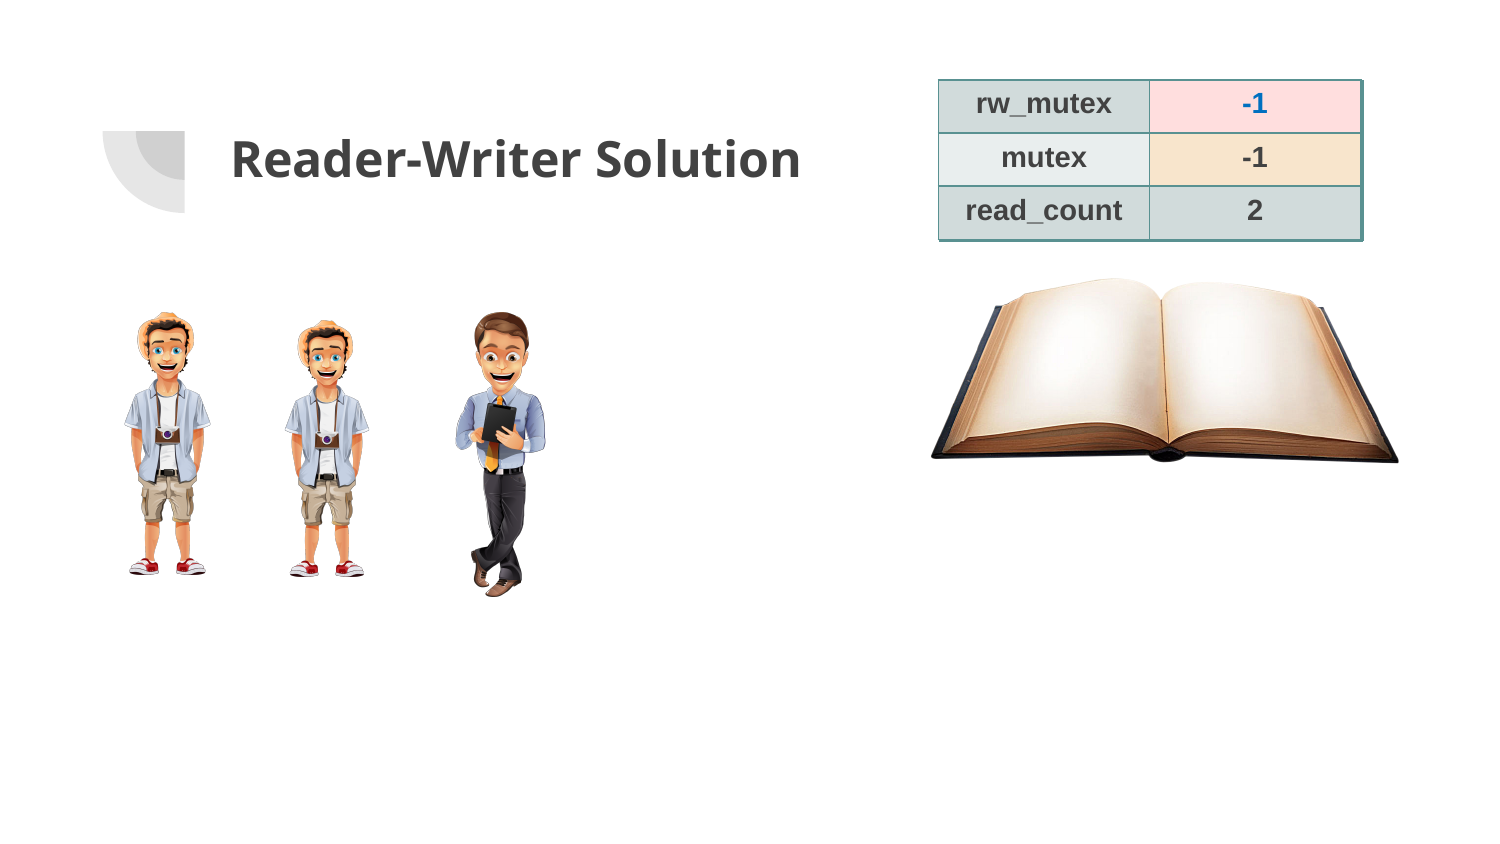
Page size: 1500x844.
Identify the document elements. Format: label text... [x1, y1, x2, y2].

title Reader-Writer Solution [215, 112, 842, 201]
table_cell read_count [939, 187, 1149, 239]
picture [923, 271, 1406, 469]
table_header rw_mutex [939, 81, 1149, 132]
table_cell -1 [1150, 134, 1360, 185]
table_header -1 [1150, 81, 1360, 132]
picture [62, 312, 578, 597]
table_cell mutex [939, 134, 1149, 185]
table_cell 2 [1150, 187, 1360, 239]
